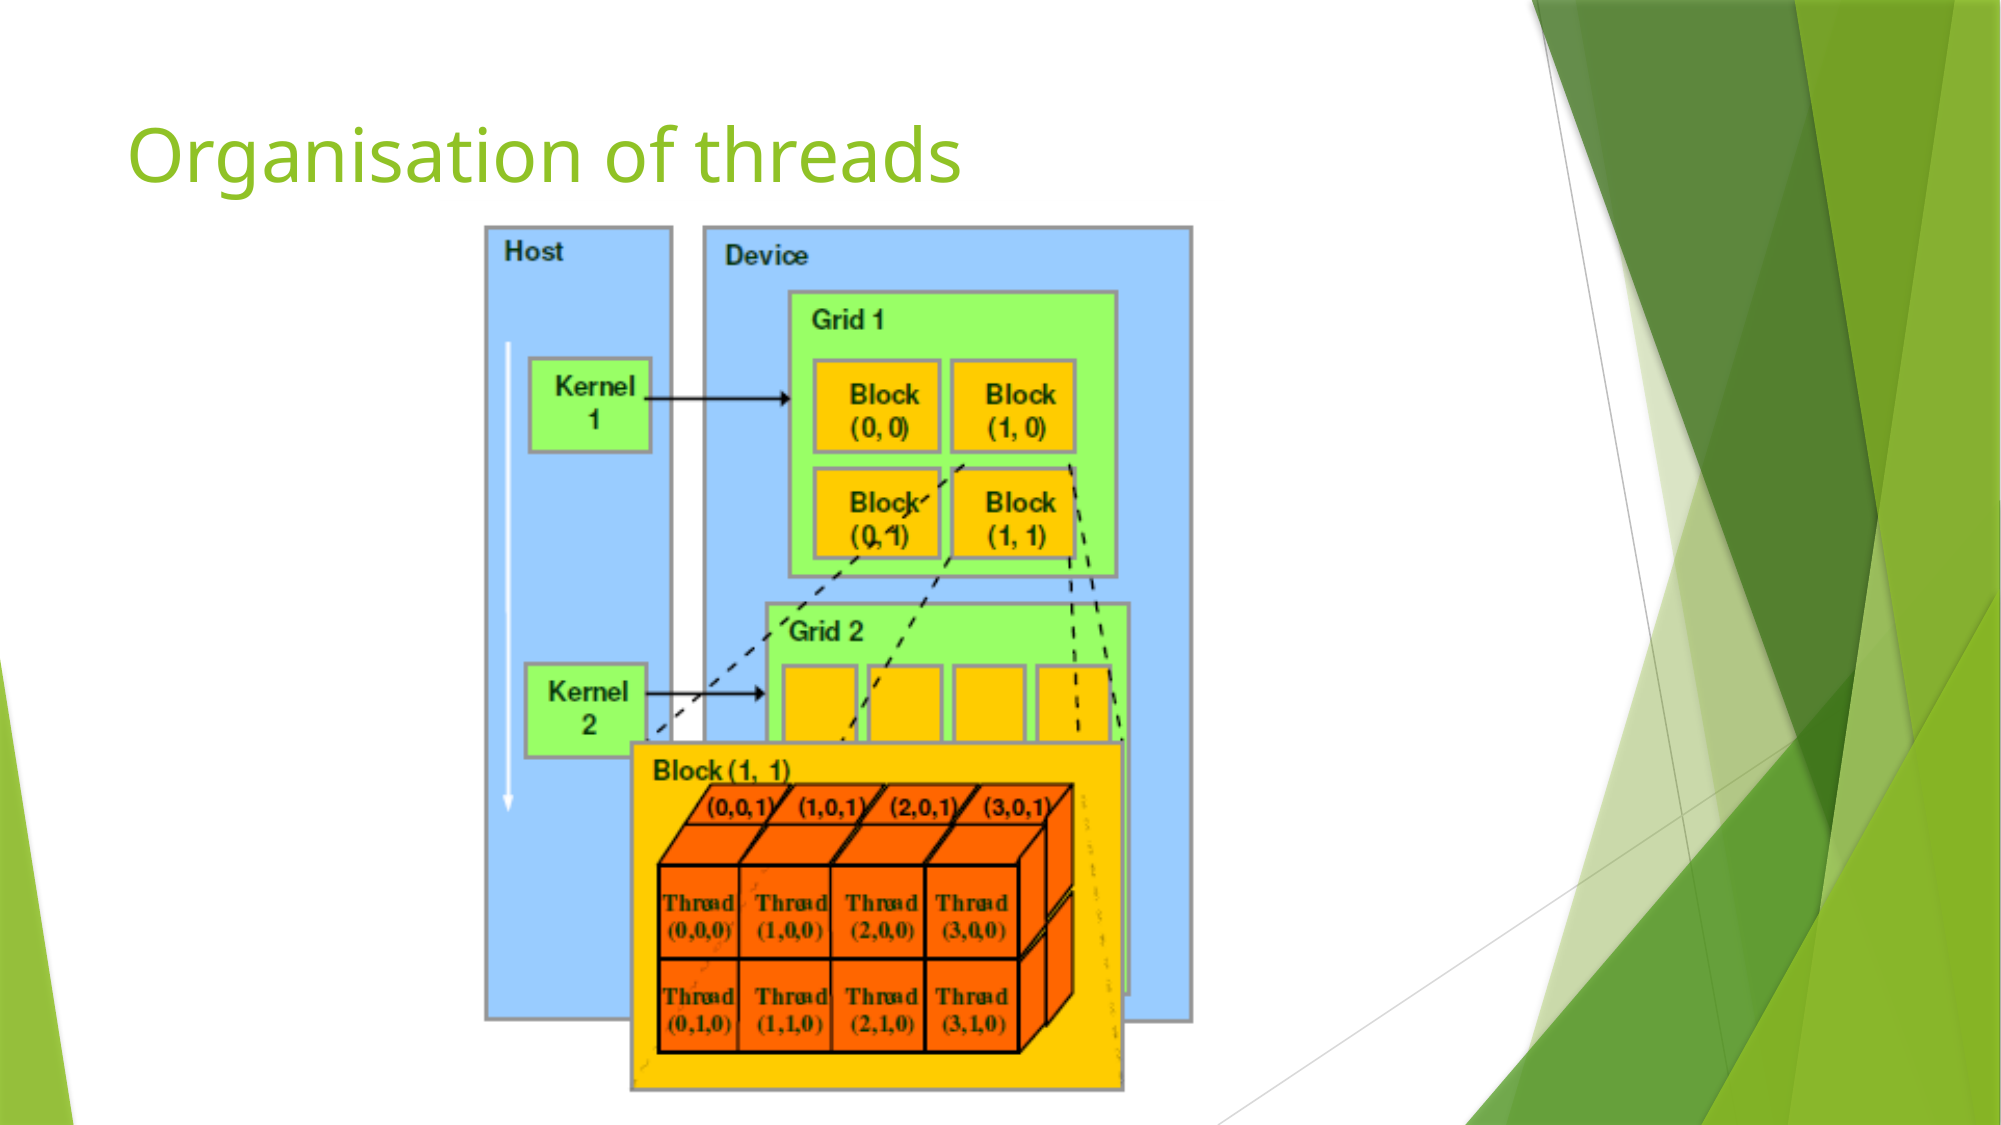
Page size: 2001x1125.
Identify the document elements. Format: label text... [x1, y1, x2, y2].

title Organisation of threads [111, 99, 1522, 317]
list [439, 199, 1226, 1110]
